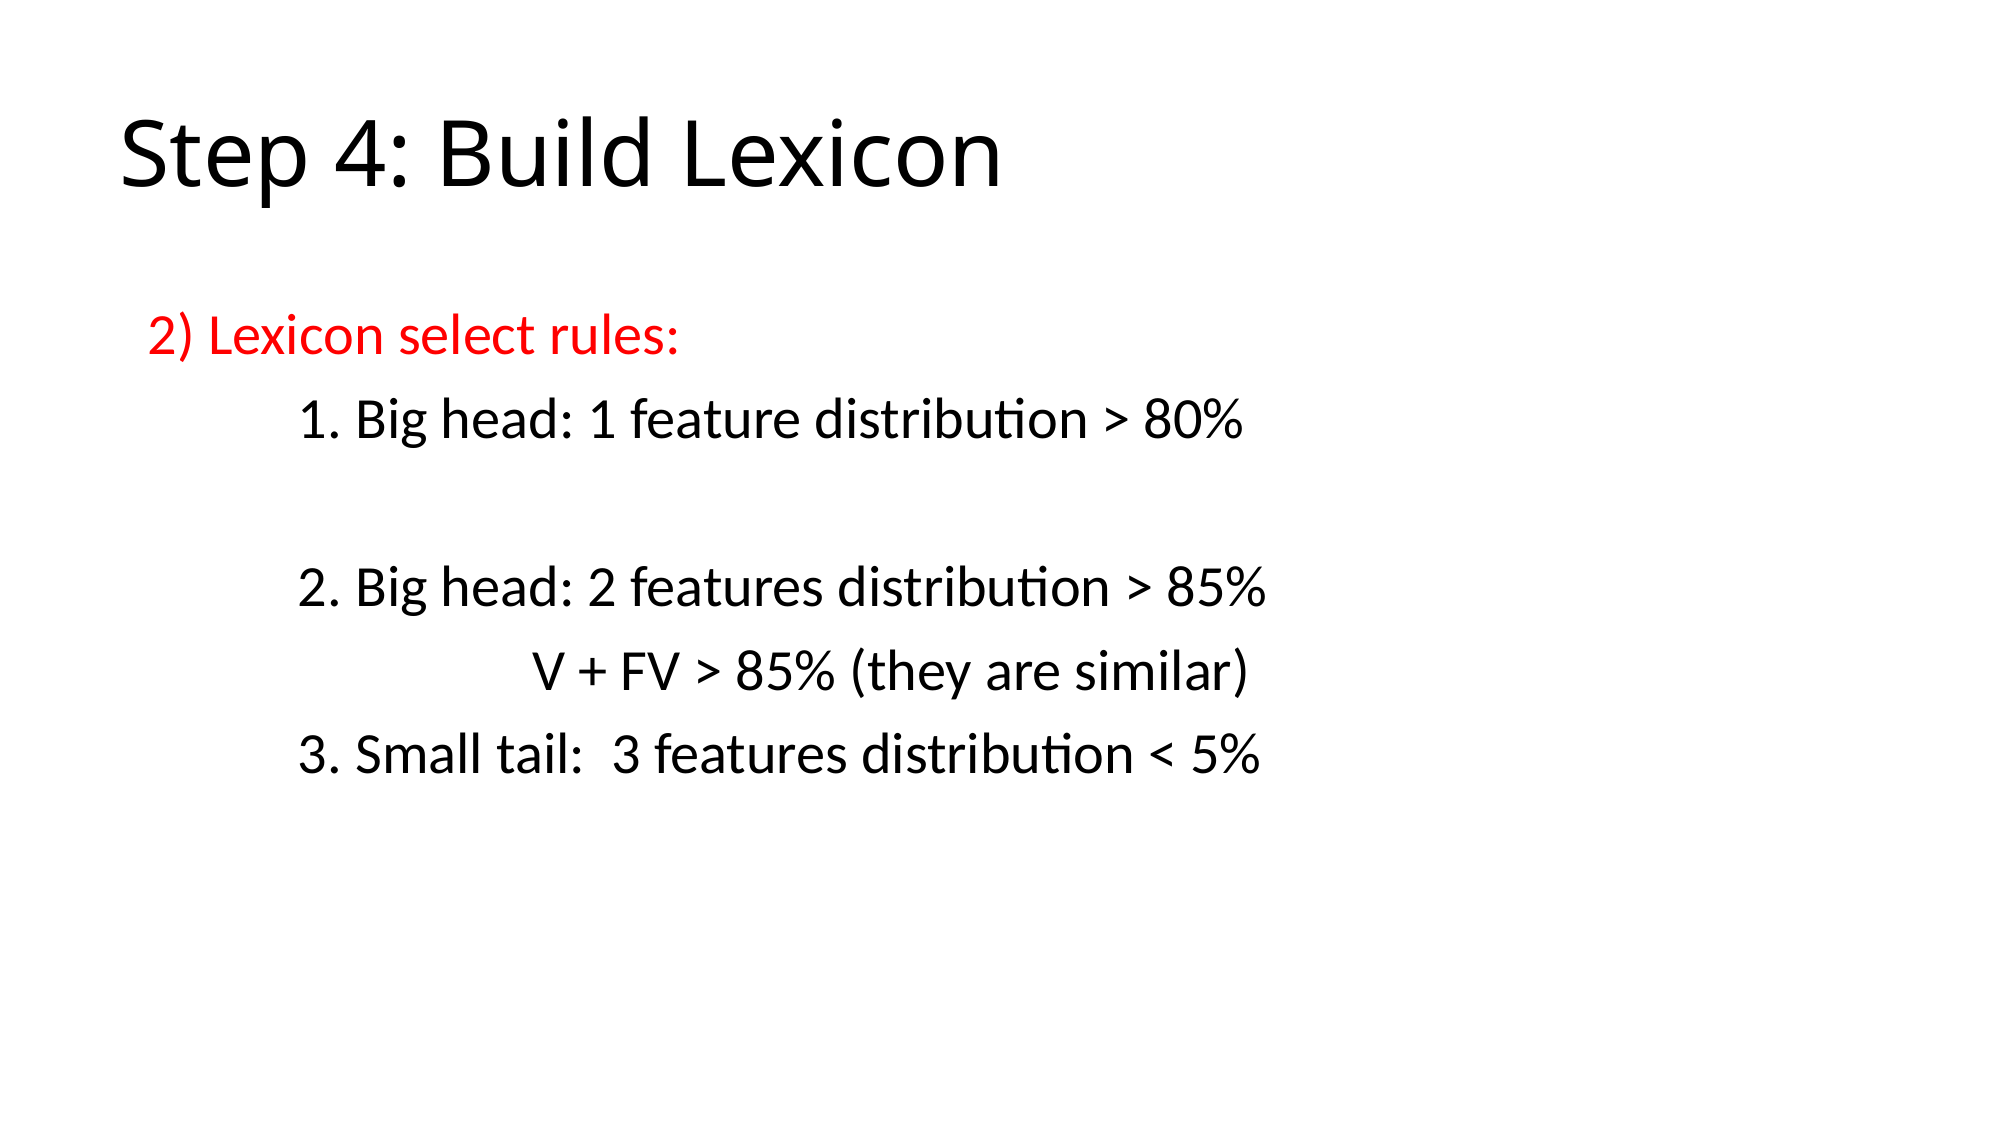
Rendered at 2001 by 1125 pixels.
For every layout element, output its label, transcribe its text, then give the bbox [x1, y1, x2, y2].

title Step 4: Build Lexicon [104, 48, 1830, 266]
list 2) Lexicon select rules: 1. Big head: 1 feature distribution > 80% 2. Big head: 2 features distribution > 85% V + FV > 85% (they are similar) 3. Small tail: 3 features distribution < 5% [132, 297, 1858, 849]
